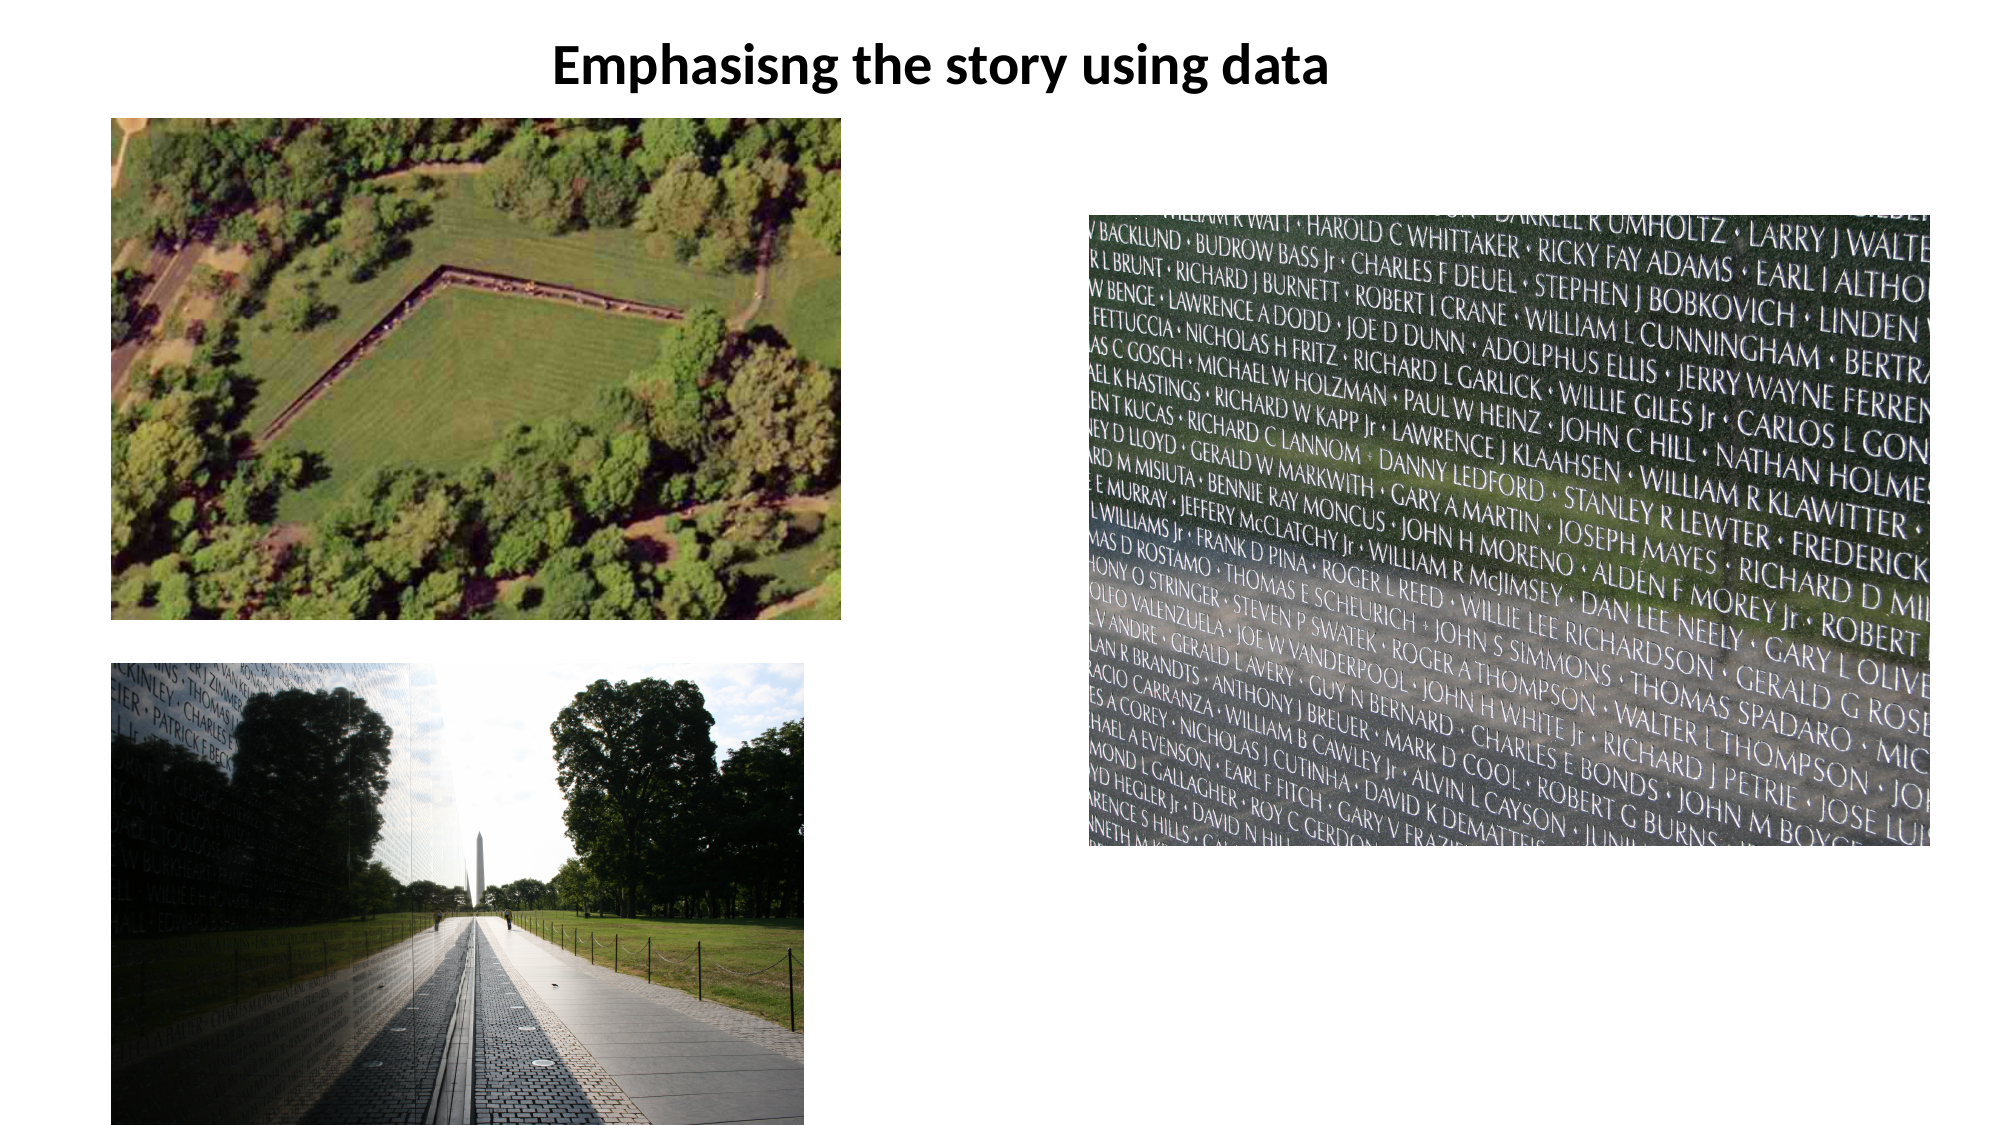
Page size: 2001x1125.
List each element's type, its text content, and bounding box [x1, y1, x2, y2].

picture [1089, 215, 1930, 846]
text_box Emphasisng the story using data [537, 18, 1346, 104]
picture [111, 118, 841, 620]
picture [111, 663, 804, 1125]
